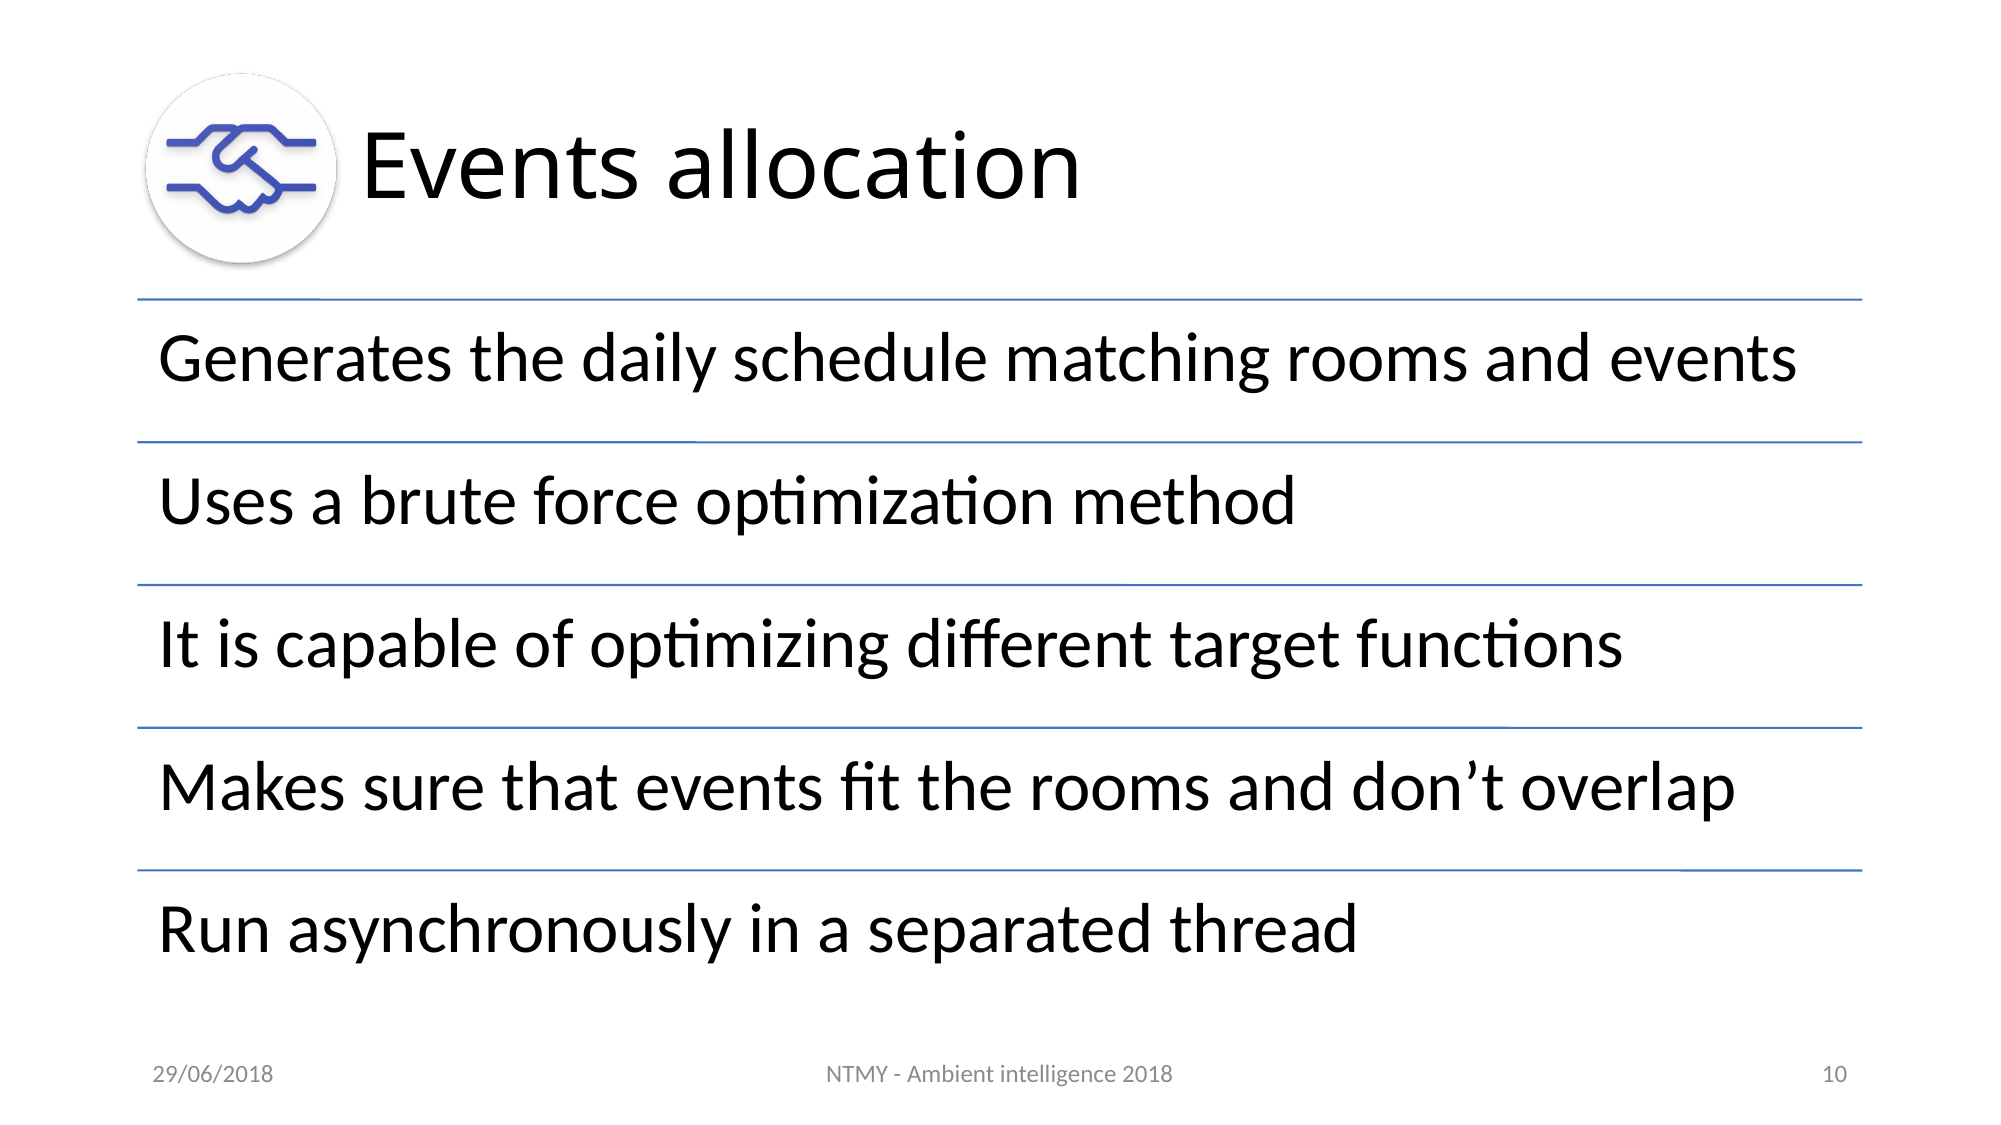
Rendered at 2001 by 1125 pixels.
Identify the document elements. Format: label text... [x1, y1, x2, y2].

picture [137, 65, 344, 272]
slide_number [137, 1042, 588, 1103]
slide_number 10 [1412, 1042, 1863, 1103]
footer NTMY - Ambient intelligence 2018 [662, 1042, 1338, 1103]
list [137, 299, 1863, 1014]
title Events allocation [344, 59, 1863, 278]
